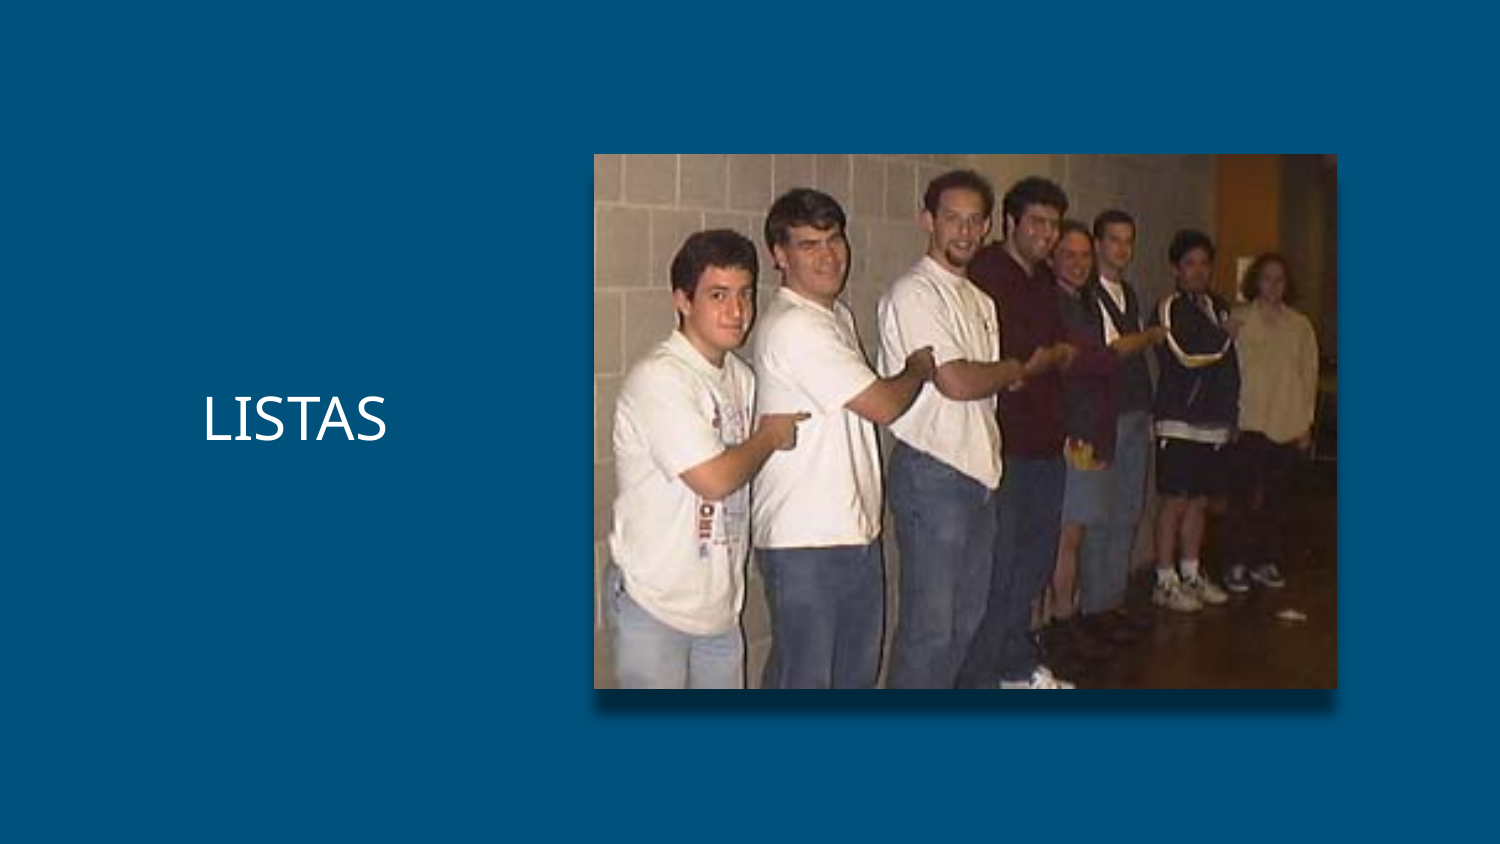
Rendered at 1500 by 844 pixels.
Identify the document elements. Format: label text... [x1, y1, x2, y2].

list LISTAS [186, 354, 843, 844]
picture [595, 155, 1338, 691]
